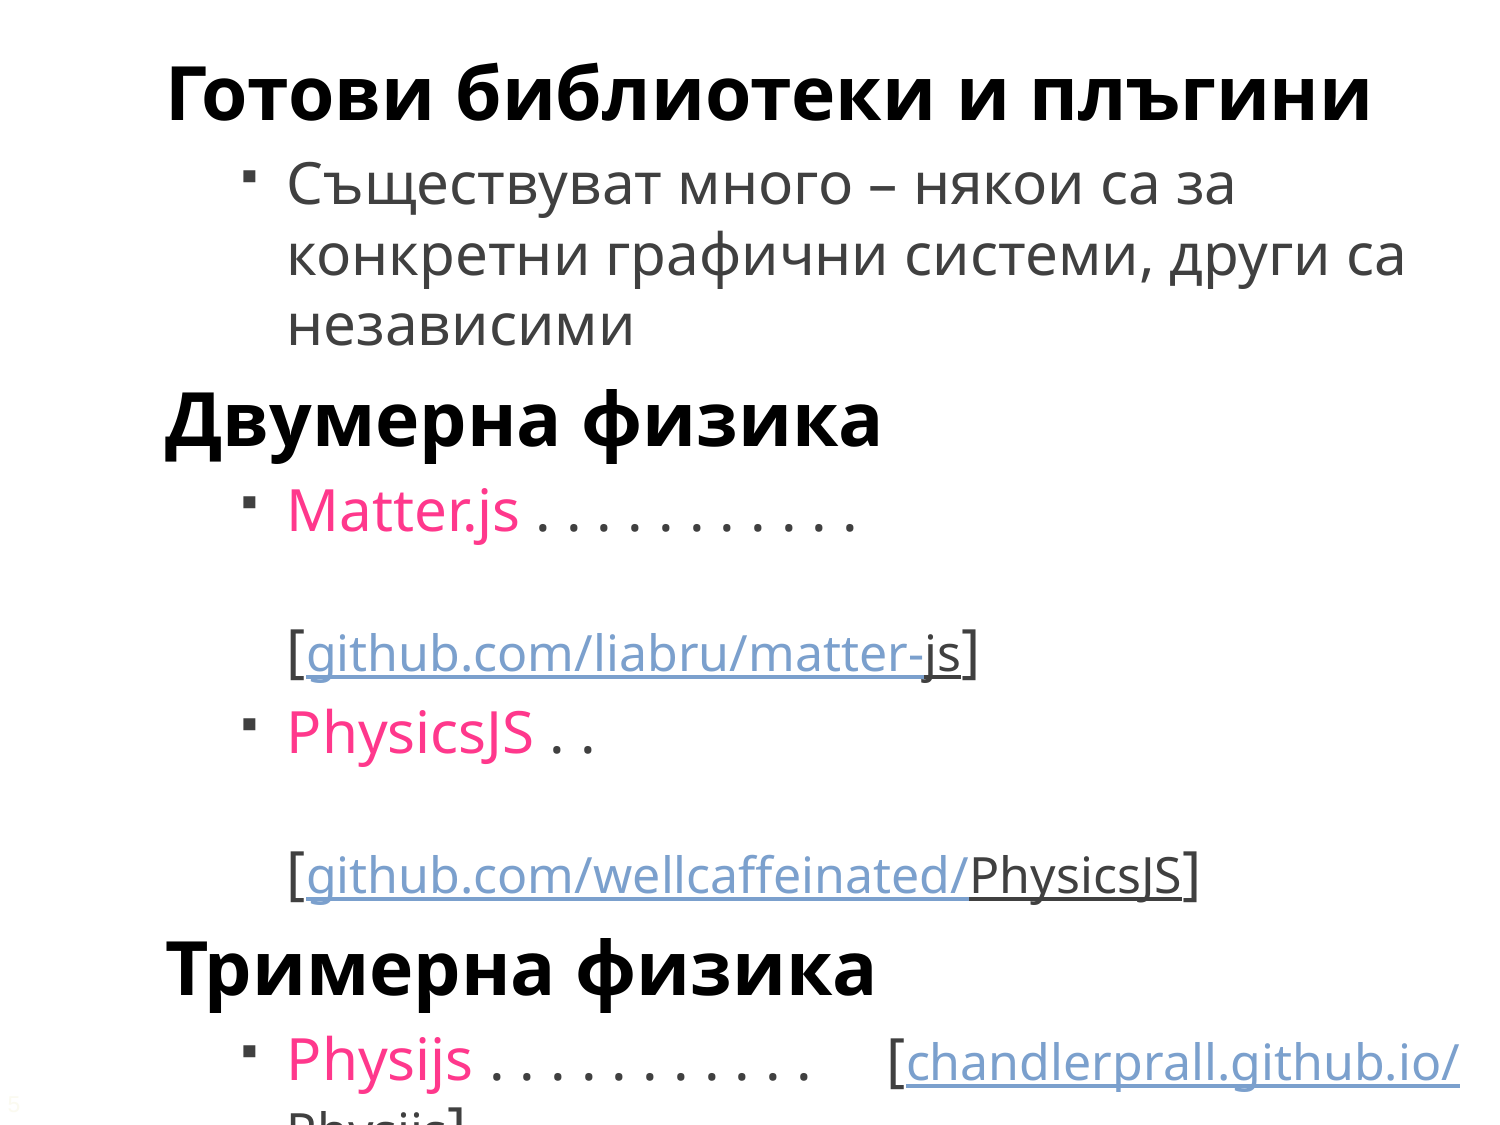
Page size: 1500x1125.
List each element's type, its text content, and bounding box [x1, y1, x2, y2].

list Готови библиотеки и плъгини Съществуват много – някои са за конкретни графични системи, други са независими Двумерна физика Matter.js . . . . . . . . . . . [github.com/liabru/matter-js] PhysicsJS . . [github.com/wellcaffeinated/PhysicsJS] Тримерна физика Physijs . . . . . . . . . . . [chandlerprall.github.io/Physijs] Ammo.js . . . . . . . . . . [github.com/kripken/ammo.js] Cannon.js . . . . . . . . . [schteppe.github.io/cannon.js] [150, 37, 1488, 1113]
